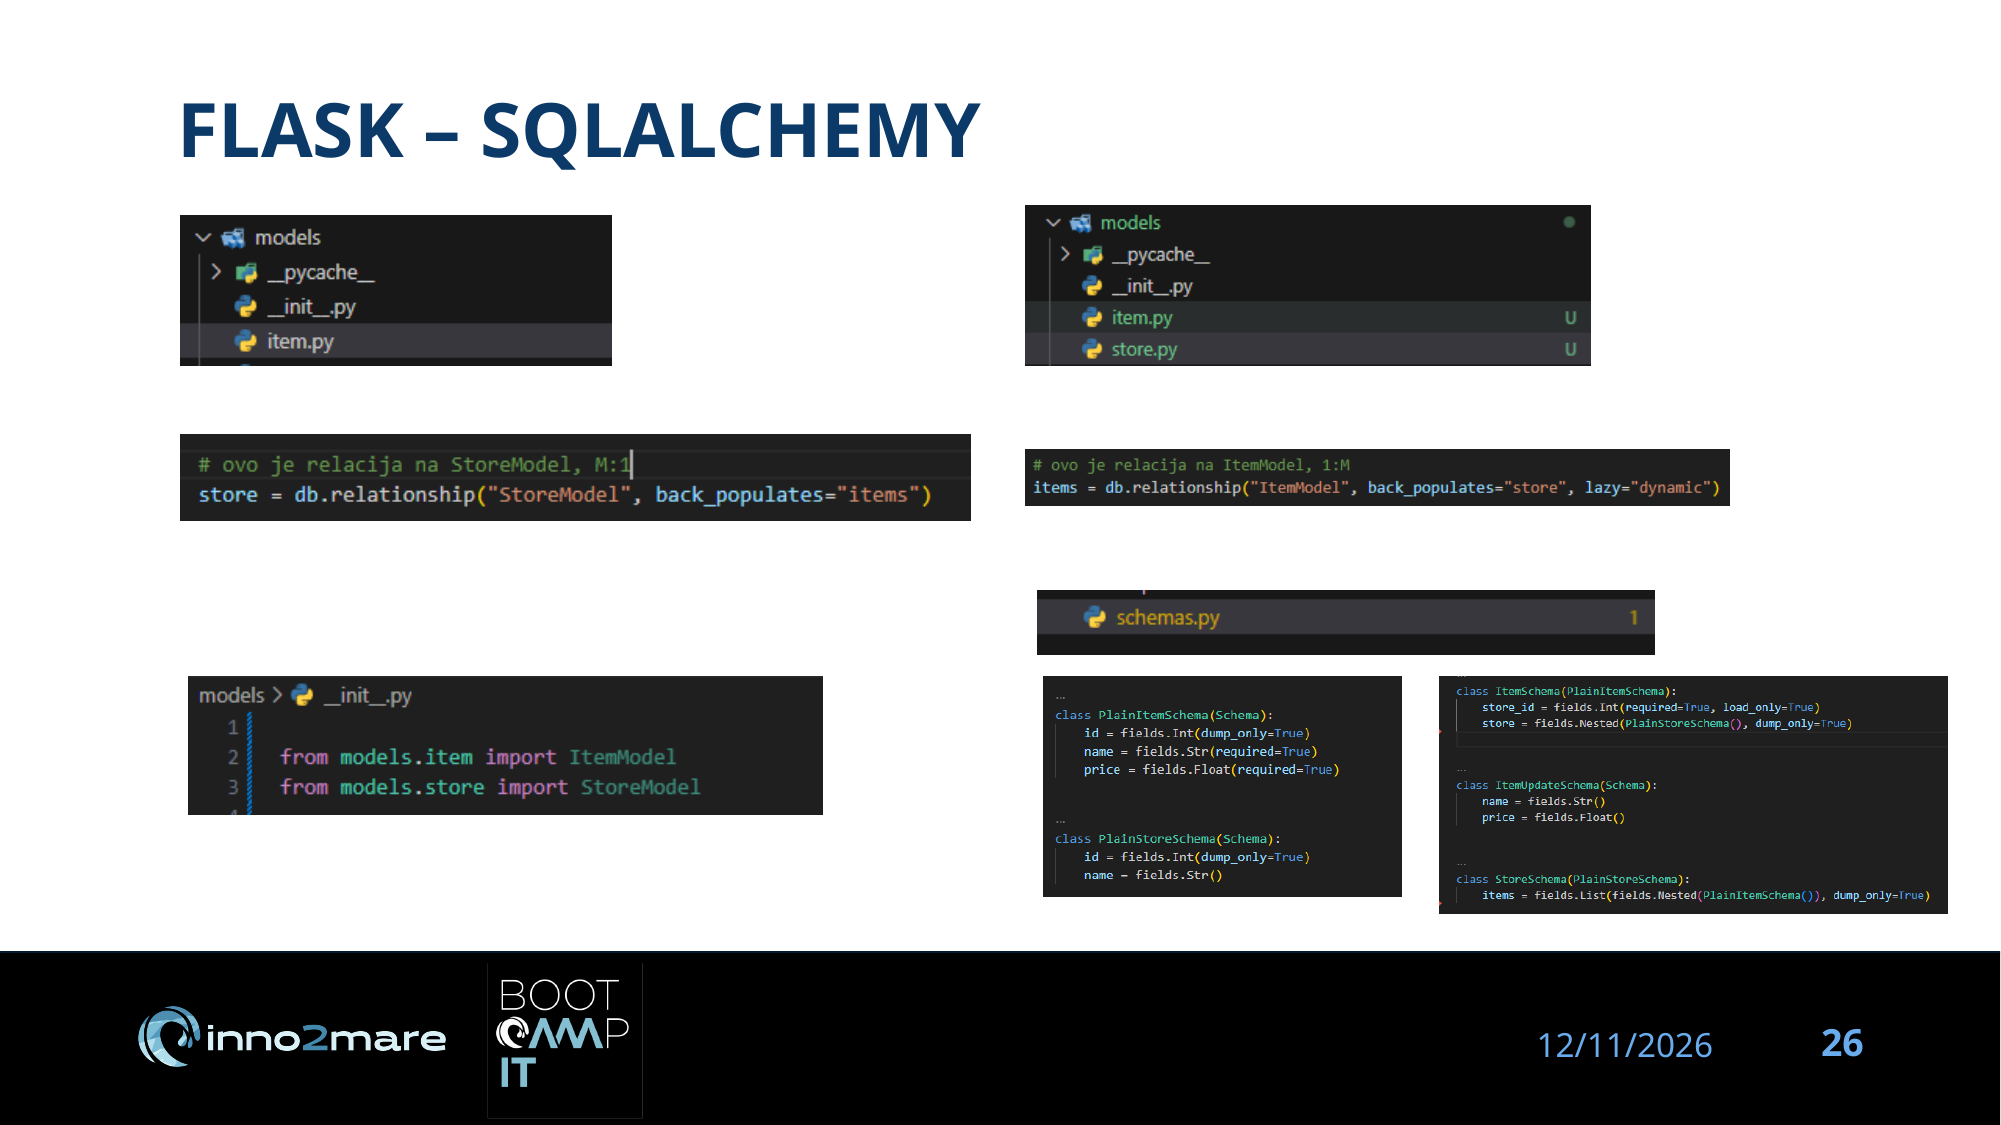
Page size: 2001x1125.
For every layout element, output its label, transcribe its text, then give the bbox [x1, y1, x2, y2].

picture [1043, 676, 1402, 897]
picture [180, 215, 612, 366]
picture [138, 957, 690, 1124]
picture [1037, 590, 1655, 655]
picture [1024, 205, 1591, 366]
text_box FLASK – SQLALCHEMY [162, 62, 1888, 203]
picture [1439, 676, 1948, 914]
picture [188, 676, 823, 815]
picture [1024, 449, 1730, 507]
picture [180, 434, 971, 521]
